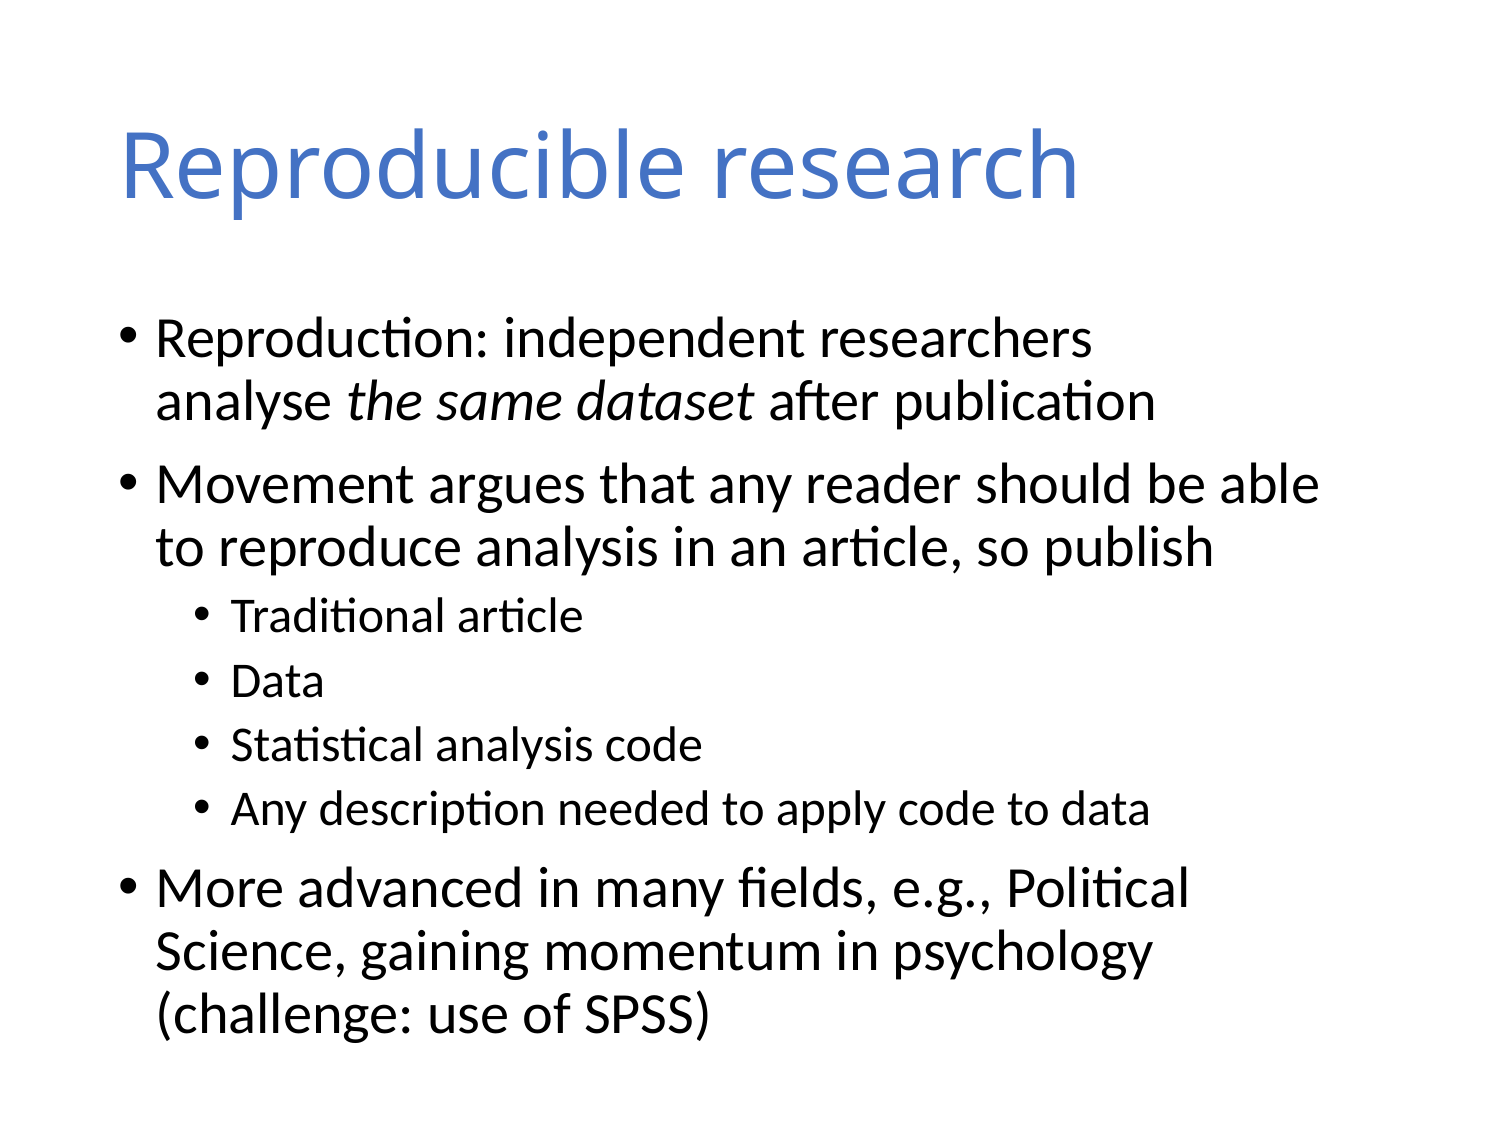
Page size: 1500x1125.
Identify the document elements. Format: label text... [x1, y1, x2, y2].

title Reproducible research [103, 59, 1397, 278]
list Reproduction: independent researchers analyse the same dataset after publication Movement argues that any reader should be able to reproduce analysis in an article, so publish Traditional article Data Statistical analysis code Any description needed to apply code to data More advanced in many fields, e.g., Political Science, gaining momentum in psychology (challenge: use of SPSS) [103, 299, 1397, 1066]
